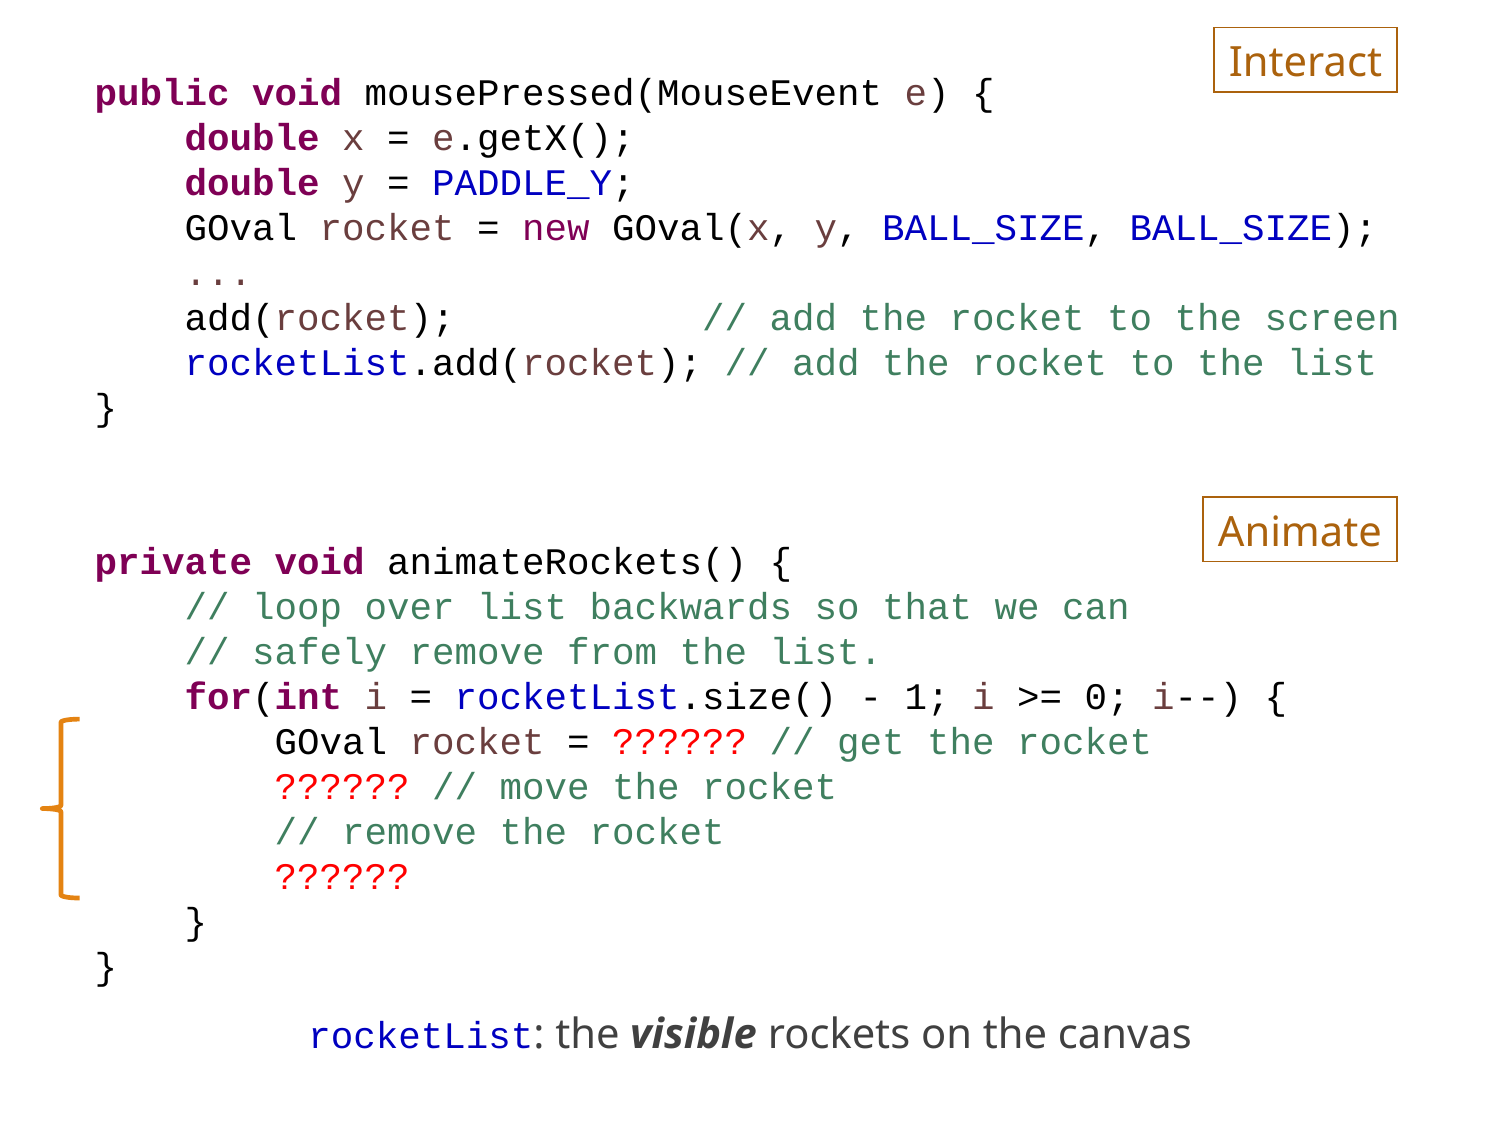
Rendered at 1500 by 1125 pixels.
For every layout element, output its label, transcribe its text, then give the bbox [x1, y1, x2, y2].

text_box private void animateRockets() { // loop over list backwards so that we can // safely remove from the list. for(int i = rocketList.size() - 1; i >= 0; i--) { GOval rocket = ?????? // get the rocket ?????? // move the rocket // remove the rocket ?????? } } [79, 529, 1421, 995]
text_box public void mousePressed(MouseEvent e) { double x = e.getX(); double y = PADDLE_Y; GOval rocket = new GOval(x, y, BALL_SIZE, BALL_SIZE); ... add(rocket); // add the rocket to the screen rocketList.add(rocket); // add the rocket to the list } [79, 60, 1421, 436]
text_box Animate [1203, 496, 1397, 562]
text_box rocketList: the visible rockets on the canvas [293, 999, 1207, 1064]
text_box Interact [1213, 27, 1397, 93]
text_box [41, 718, 80, 900]
